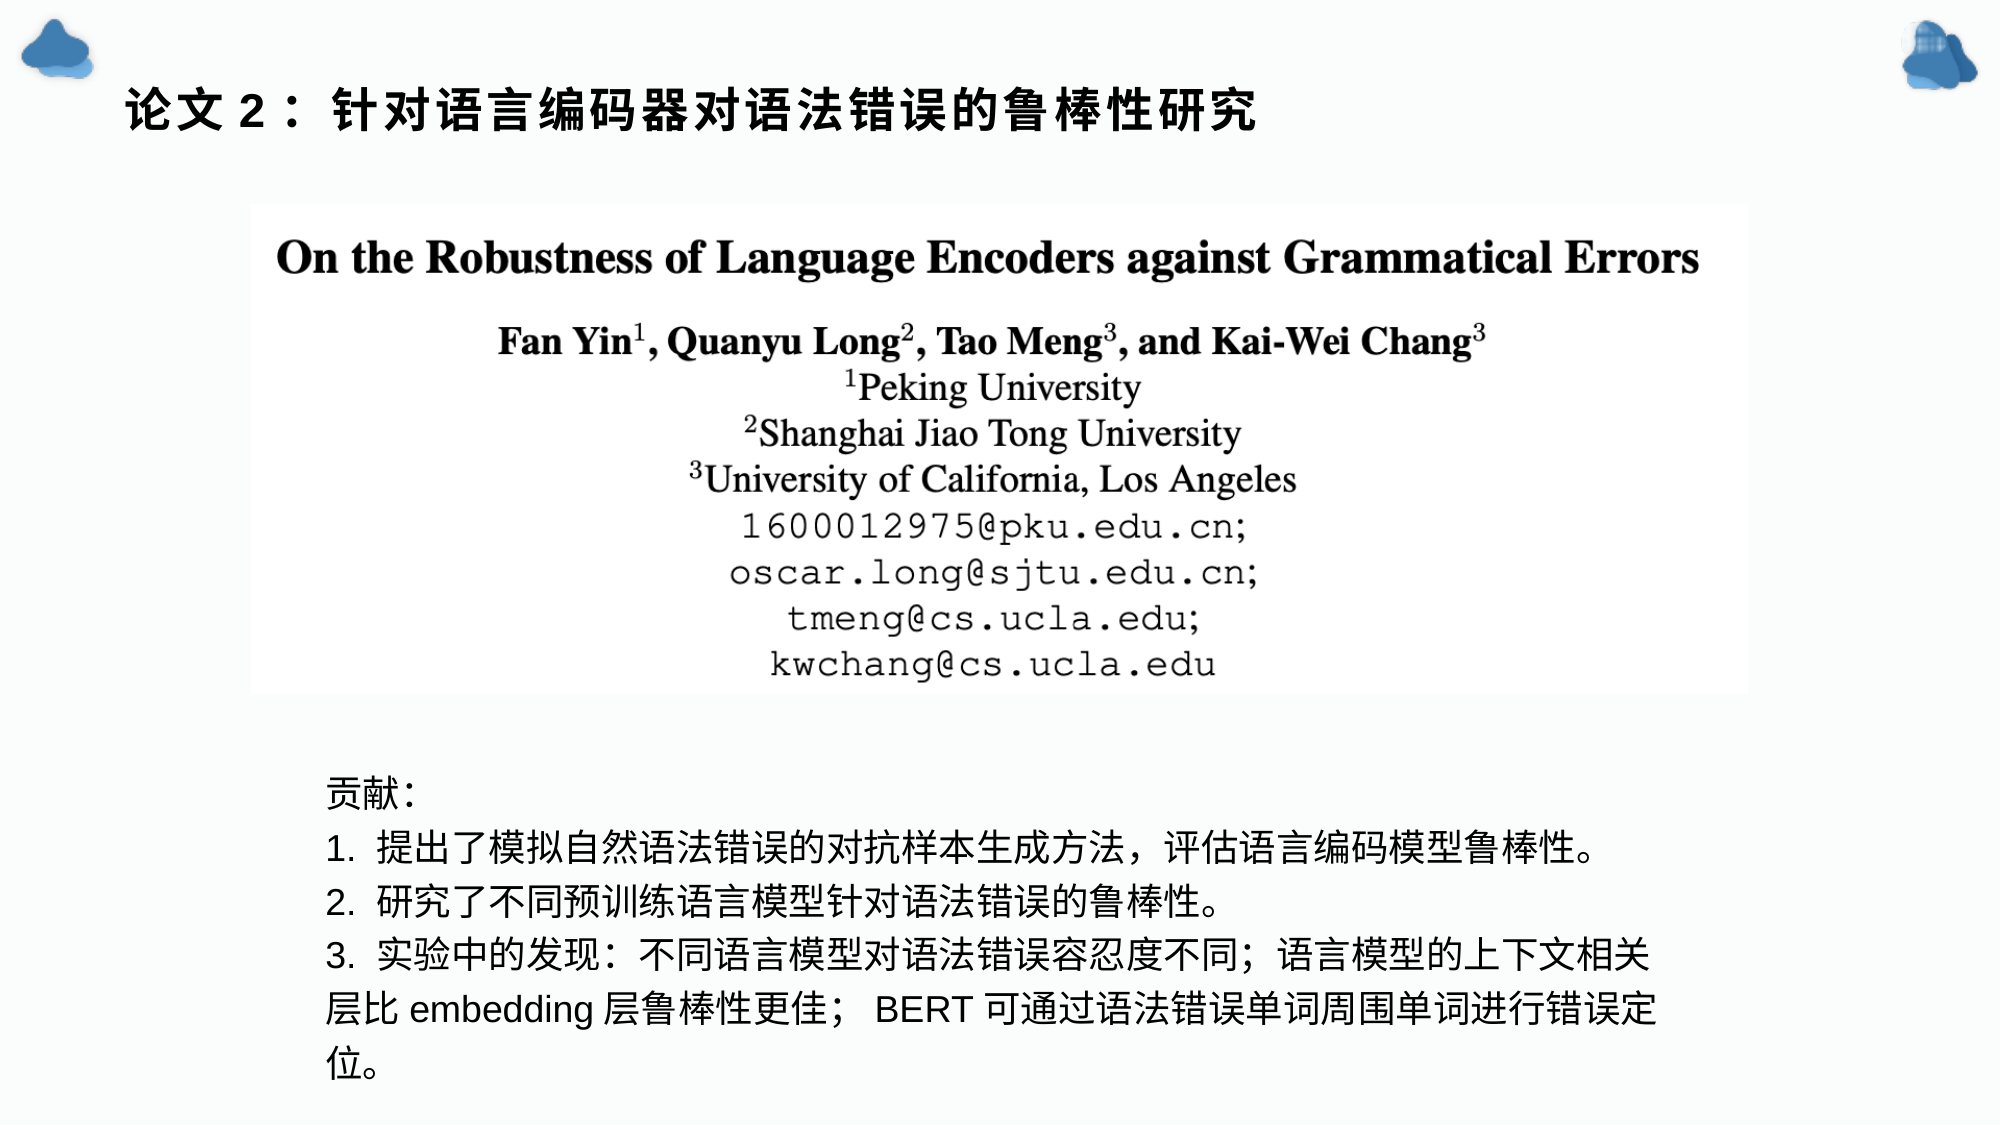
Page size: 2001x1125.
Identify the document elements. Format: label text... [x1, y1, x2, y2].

picture [1881, 0, 2000, 112]
text_box 贡献： 1. 提出了模拟自然语法错误的对抗样本生成方法，评估语言编码模型鲁棒性。 2. 研究了不同预训练语言模型针对语法错误的鲁棒性。 3. 实验中的发现：不同语言模型对语法错误容忍度不同；语言模型的上下文相关层比embedding层鲁棒性更佳；BERT可通过语法错误单词周围单词进行错误定位。 [310, 753, 1690, 1092]
picture [251, 204, 1748, 694]
title 论文2：针对语言编码器对语法错误的鲁棒性研究 [109, 72, 1891, 146]
picture [0, 0, 119, 101]
